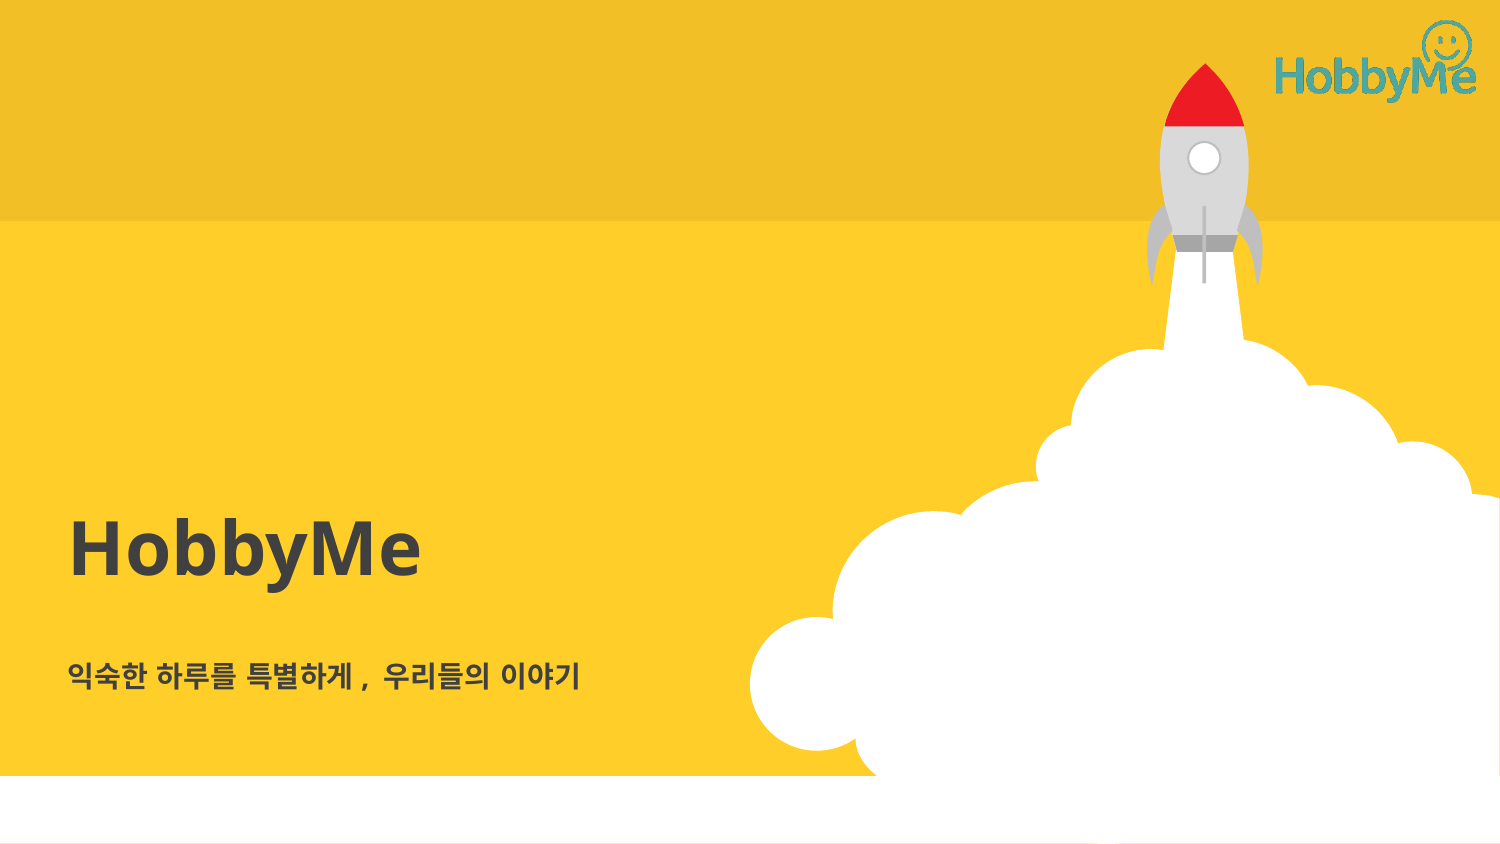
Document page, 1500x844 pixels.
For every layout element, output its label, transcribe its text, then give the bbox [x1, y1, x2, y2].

list HobbyMe [53, 457, 680, 634]
list 익숙한 하루를 특별하게, 우리들의 이야기 [53, 634, 680, 718]
picture [1245, 16, 1500, 105]
